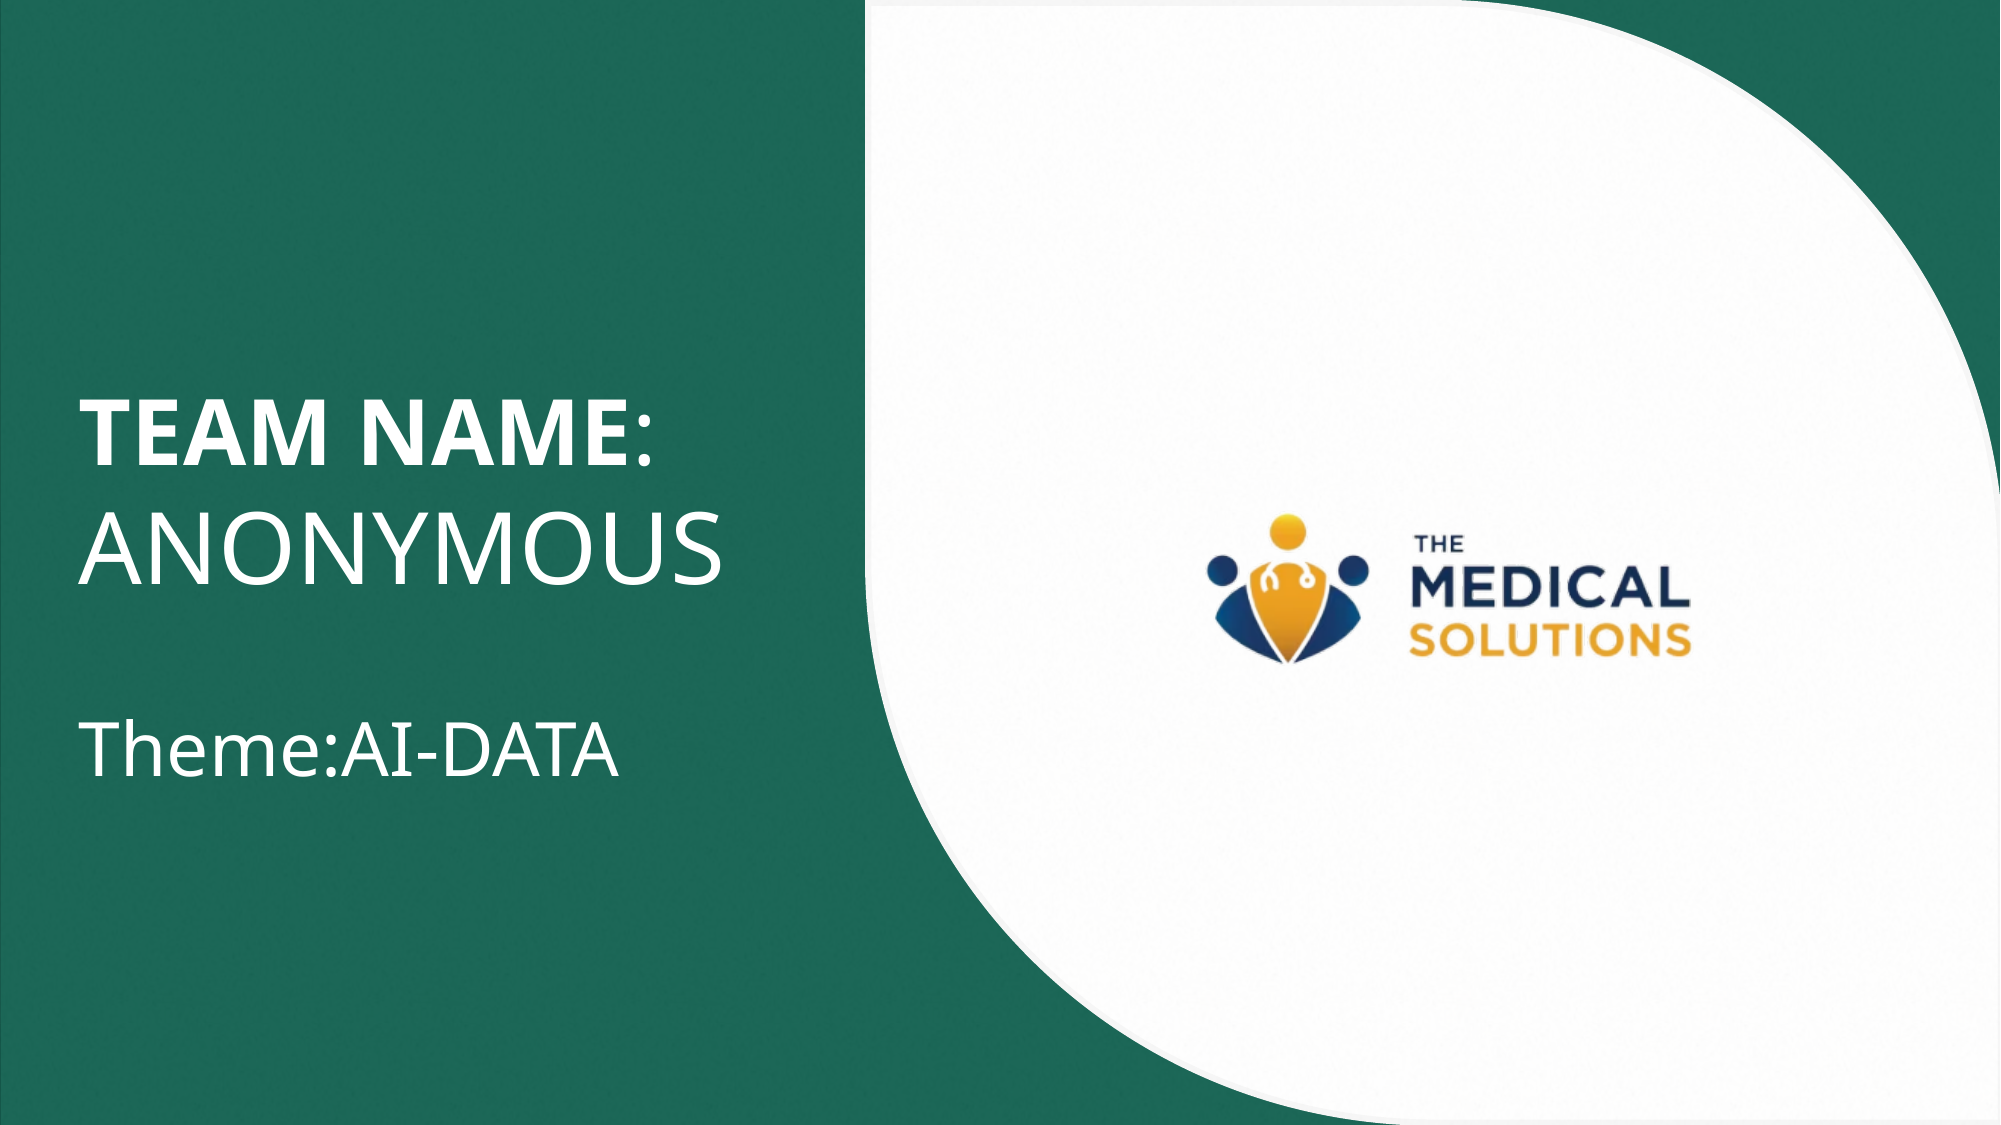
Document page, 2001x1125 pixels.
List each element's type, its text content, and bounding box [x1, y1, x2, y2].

text_box Theme:AI-DATA [64, 694, 824, 800]
text_box [0, 0, 2000, 1125]
picture [1083, 425, 1840, 748]
text_box TEAM NAME: ANONYMOUS [64, 111, 824, 614]
